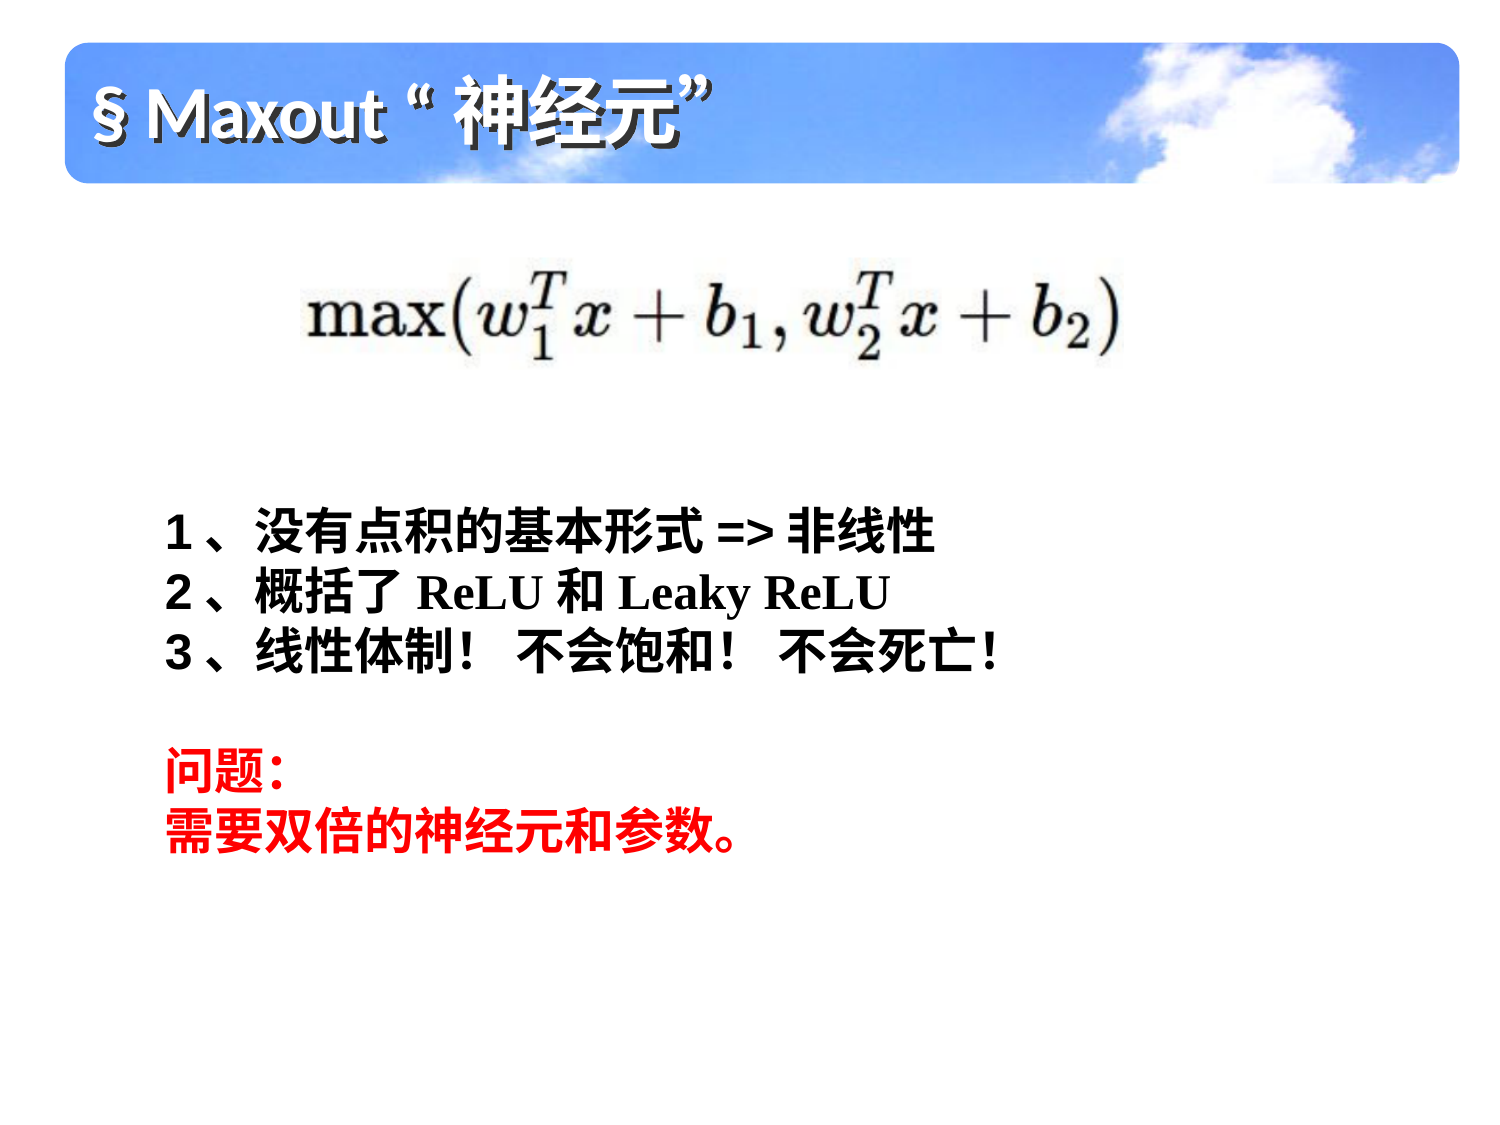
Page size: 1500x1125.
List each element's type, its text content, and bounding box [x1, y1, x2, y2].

picture [299, 253, 1126, 372]
picture [64, 42, 1460, 184]
text_box § Maxout “神经元” [74, 49, 1288, 168]
text_box 1、没有点积的基本形式=>非线性 2、概括了ReLU和Leaky ReLU 3、线性体制！ 不会饱和！ 不会死亡！ 问题： 需要双倍的神经元和参数。 [149, 492, 1213, 868]
